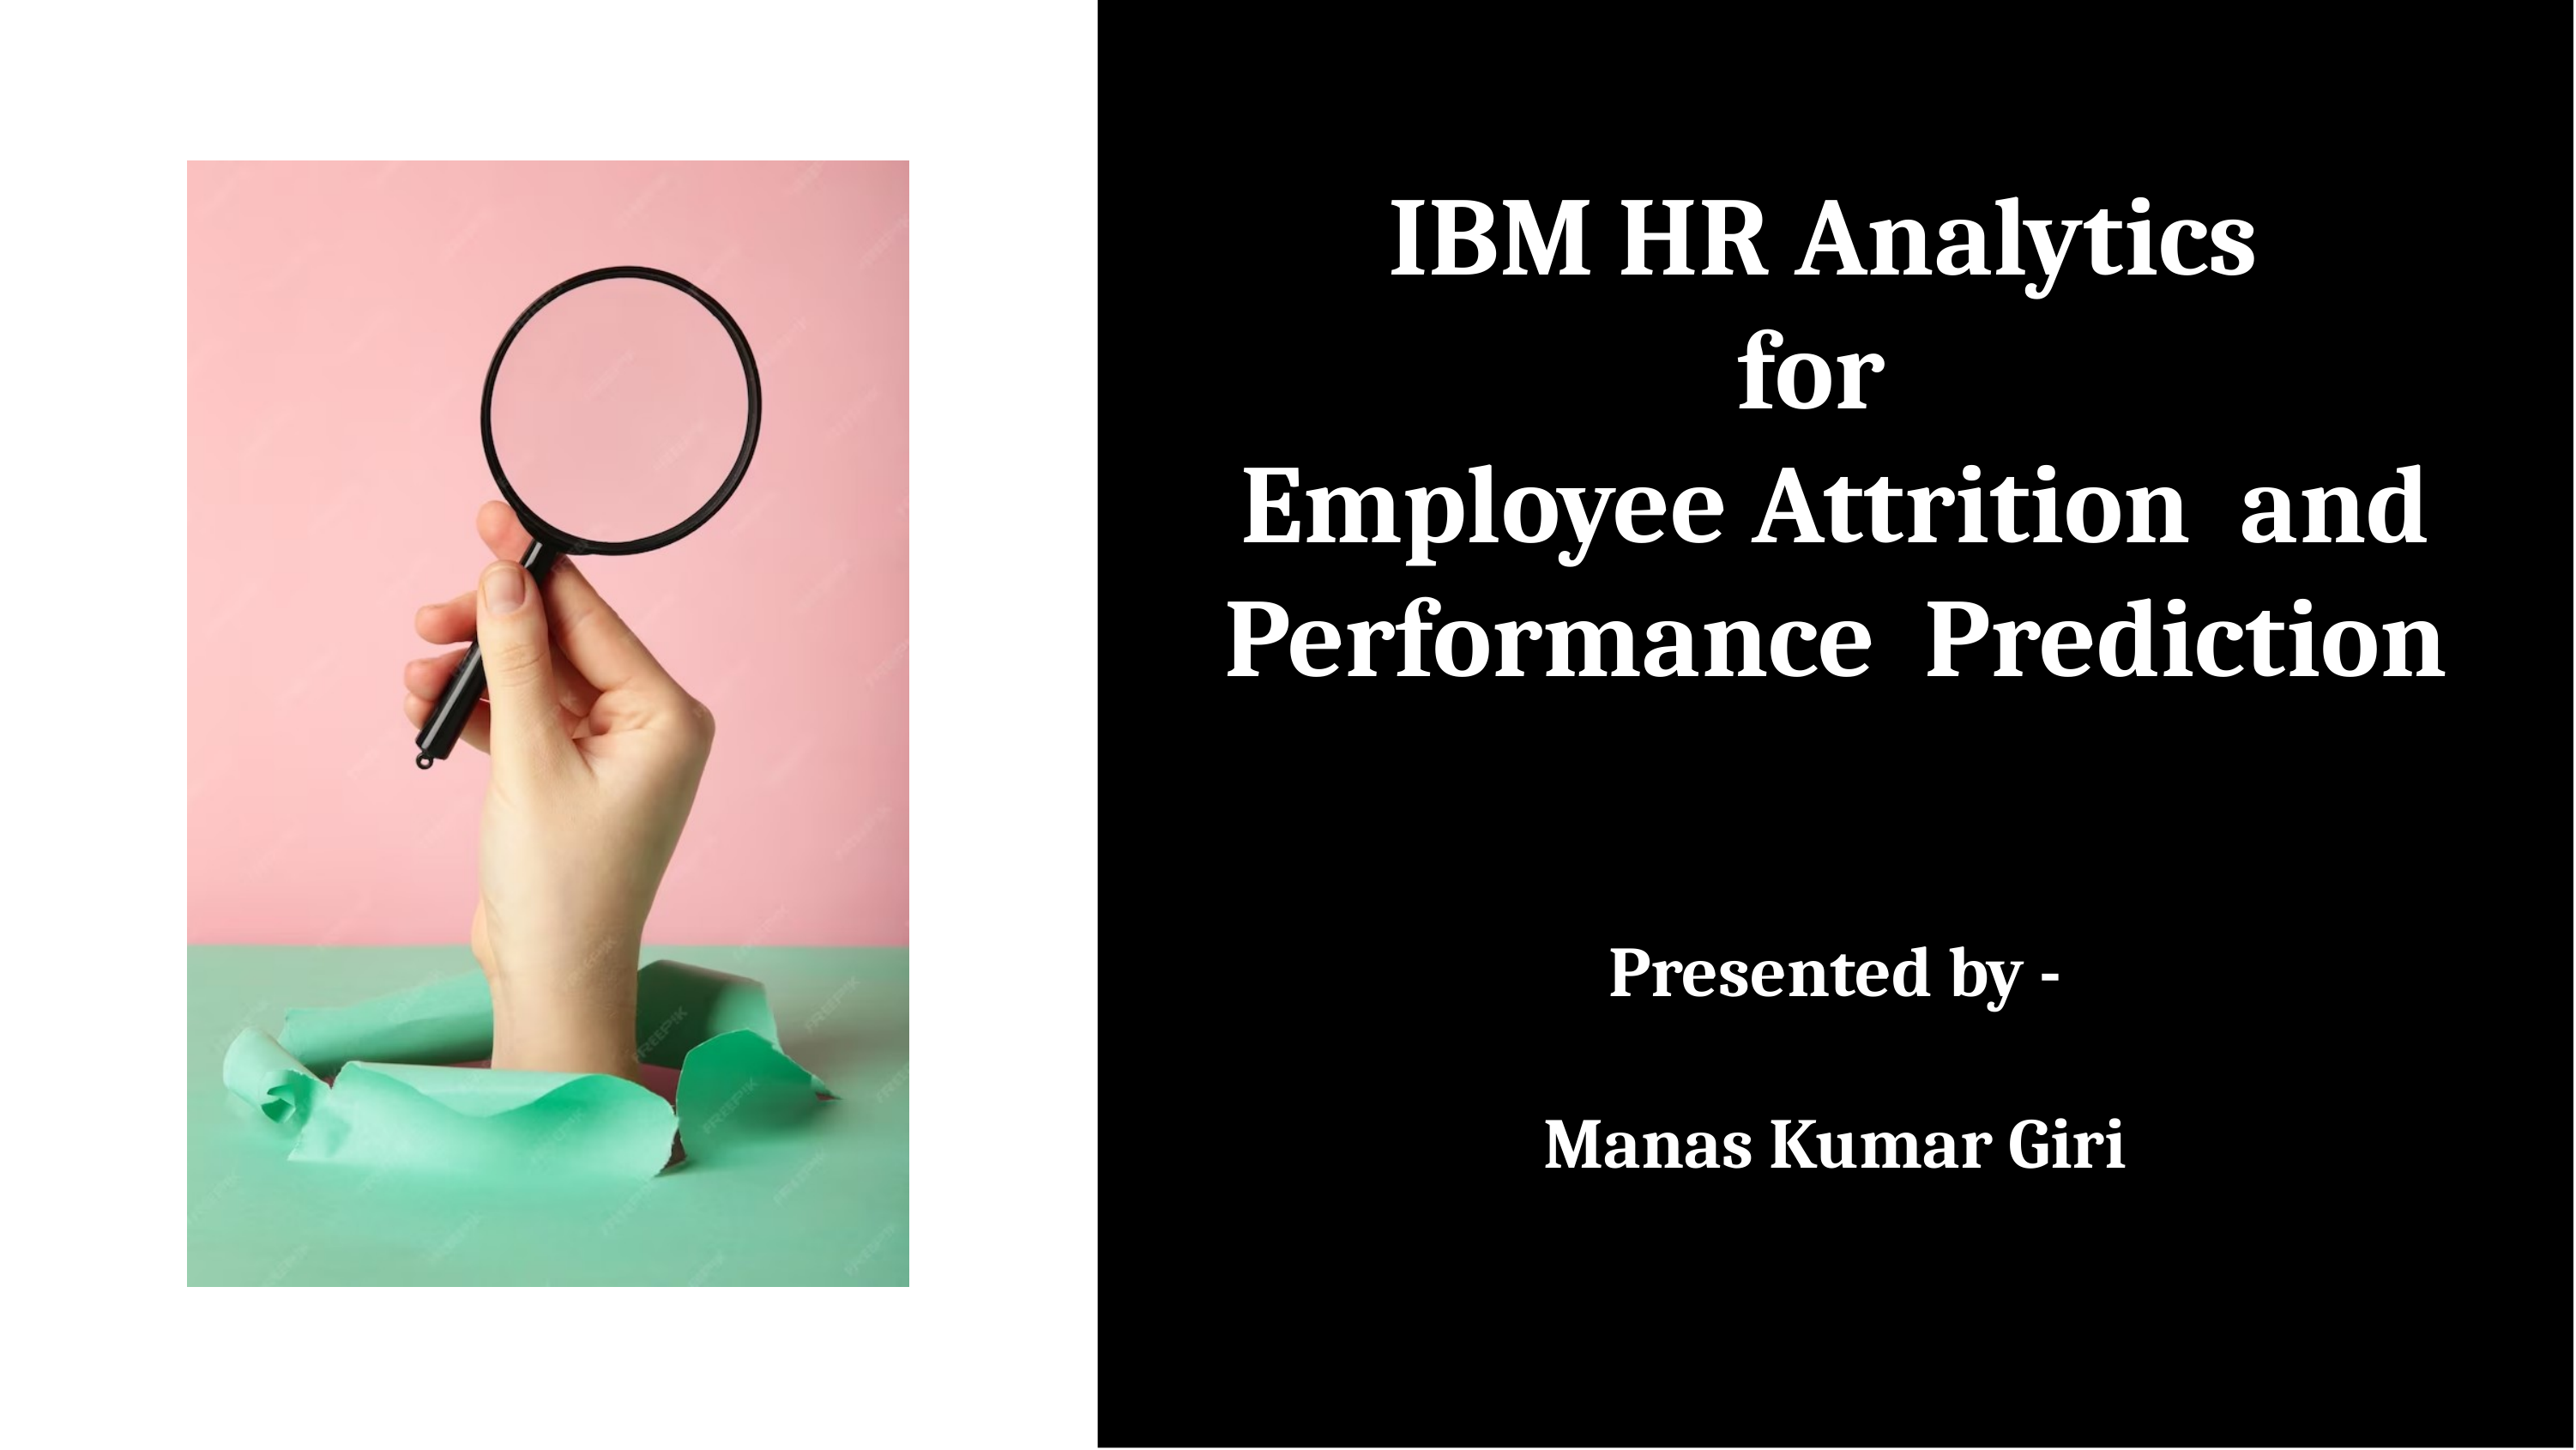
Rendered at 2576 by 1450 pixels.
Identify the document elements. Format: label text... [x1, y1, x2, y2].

picture [187, 160, 909, 1288]
text_box IBM HR Analytics for Employee Attrition and Performance Prediction [1173, 160, 2499, 699]
text_box Presented by - Manas Kumar Giri [1475, 856, 2196, 1165]
text_box [1097, 0, 2573, 1448]
